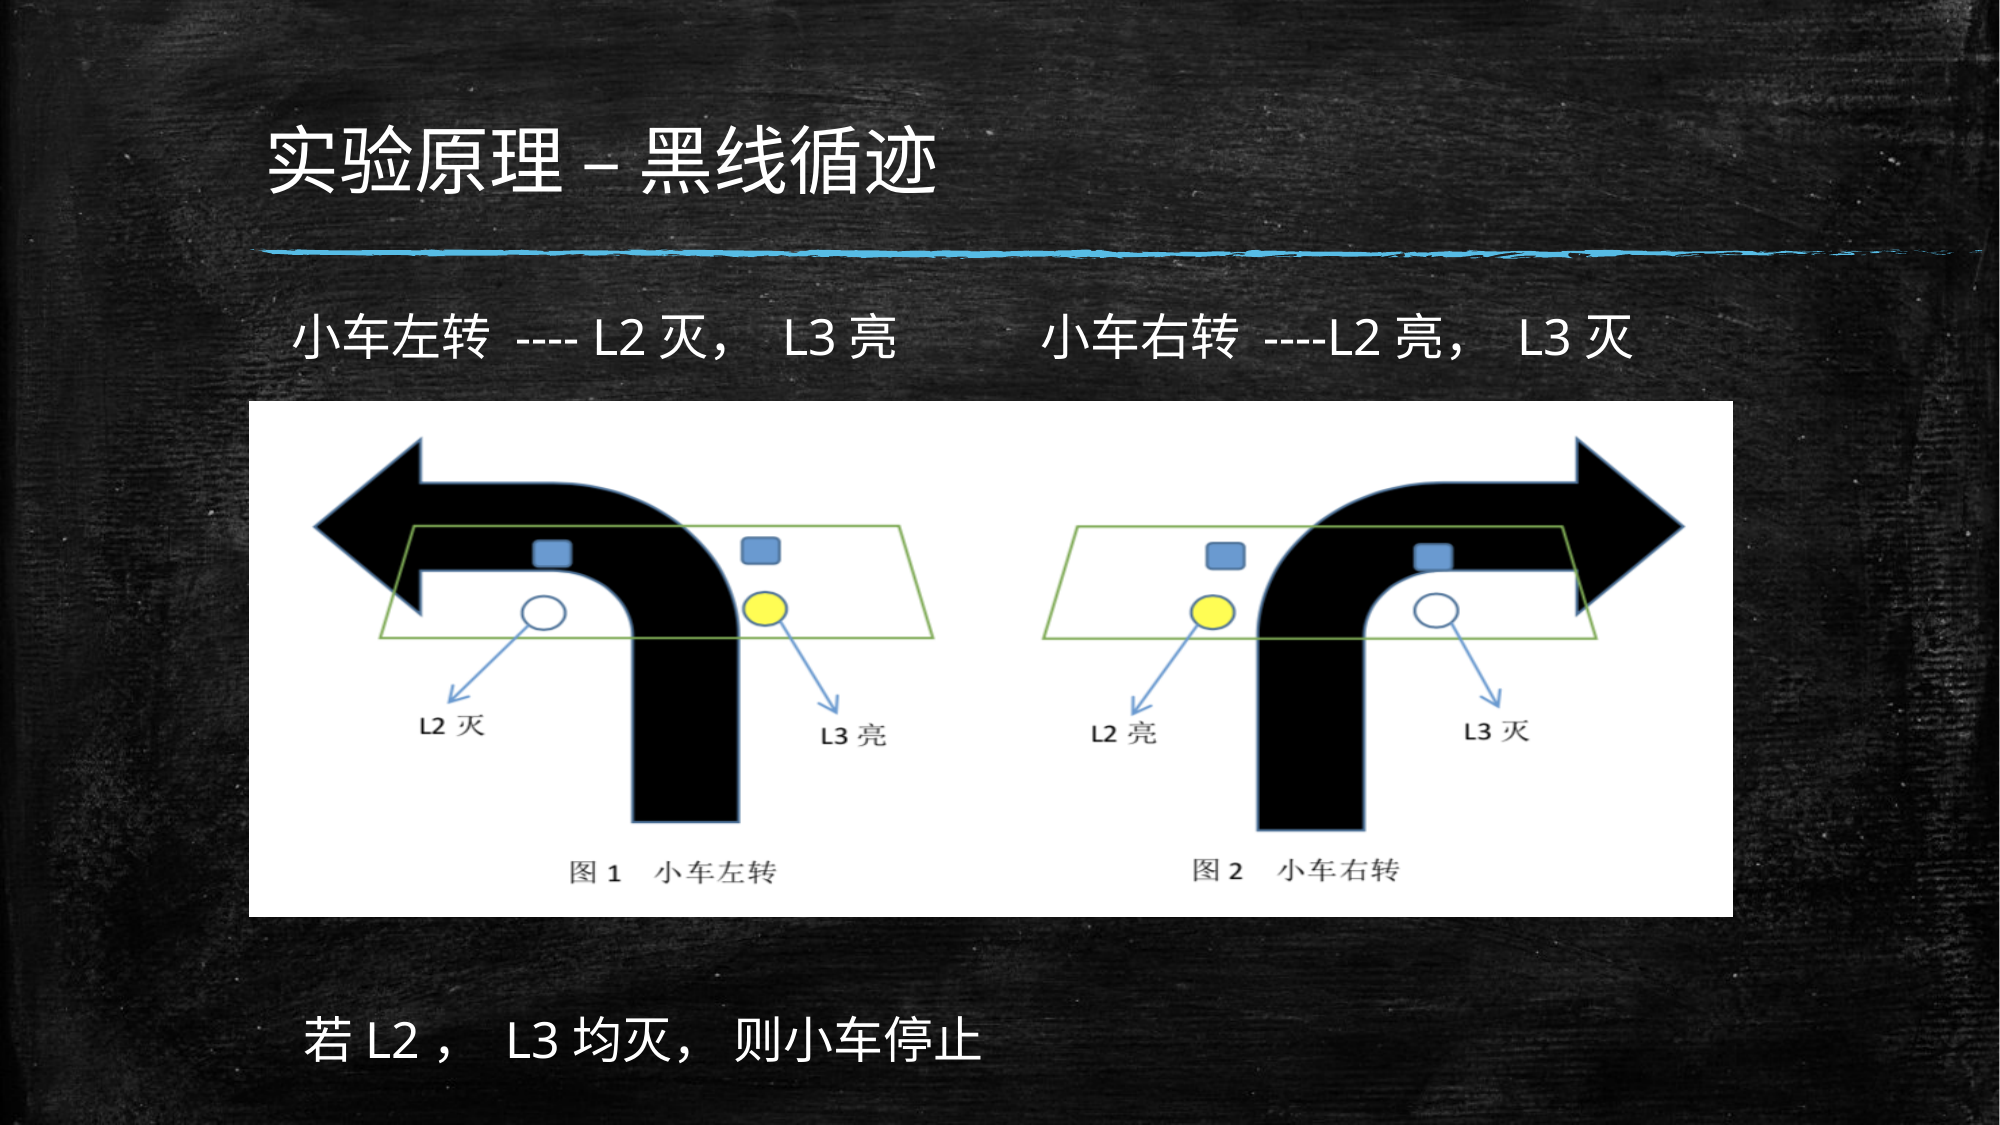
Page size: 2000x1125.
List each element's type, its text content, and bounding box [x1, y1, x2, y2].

list 小车左转 ---- L2灭， L3亮 [276, 276, 1002, 401]
title 实验原理 – 黑线循迹 [249, 45, 1750, 213]
text_box 若L2， L3均灭， 则小车停止 [288, 979, 1014, 1105]
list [249, 401, 1733, 917]
list 小车右转 ----L2亮， L3灭 [1025, 276, 1750, 402]
